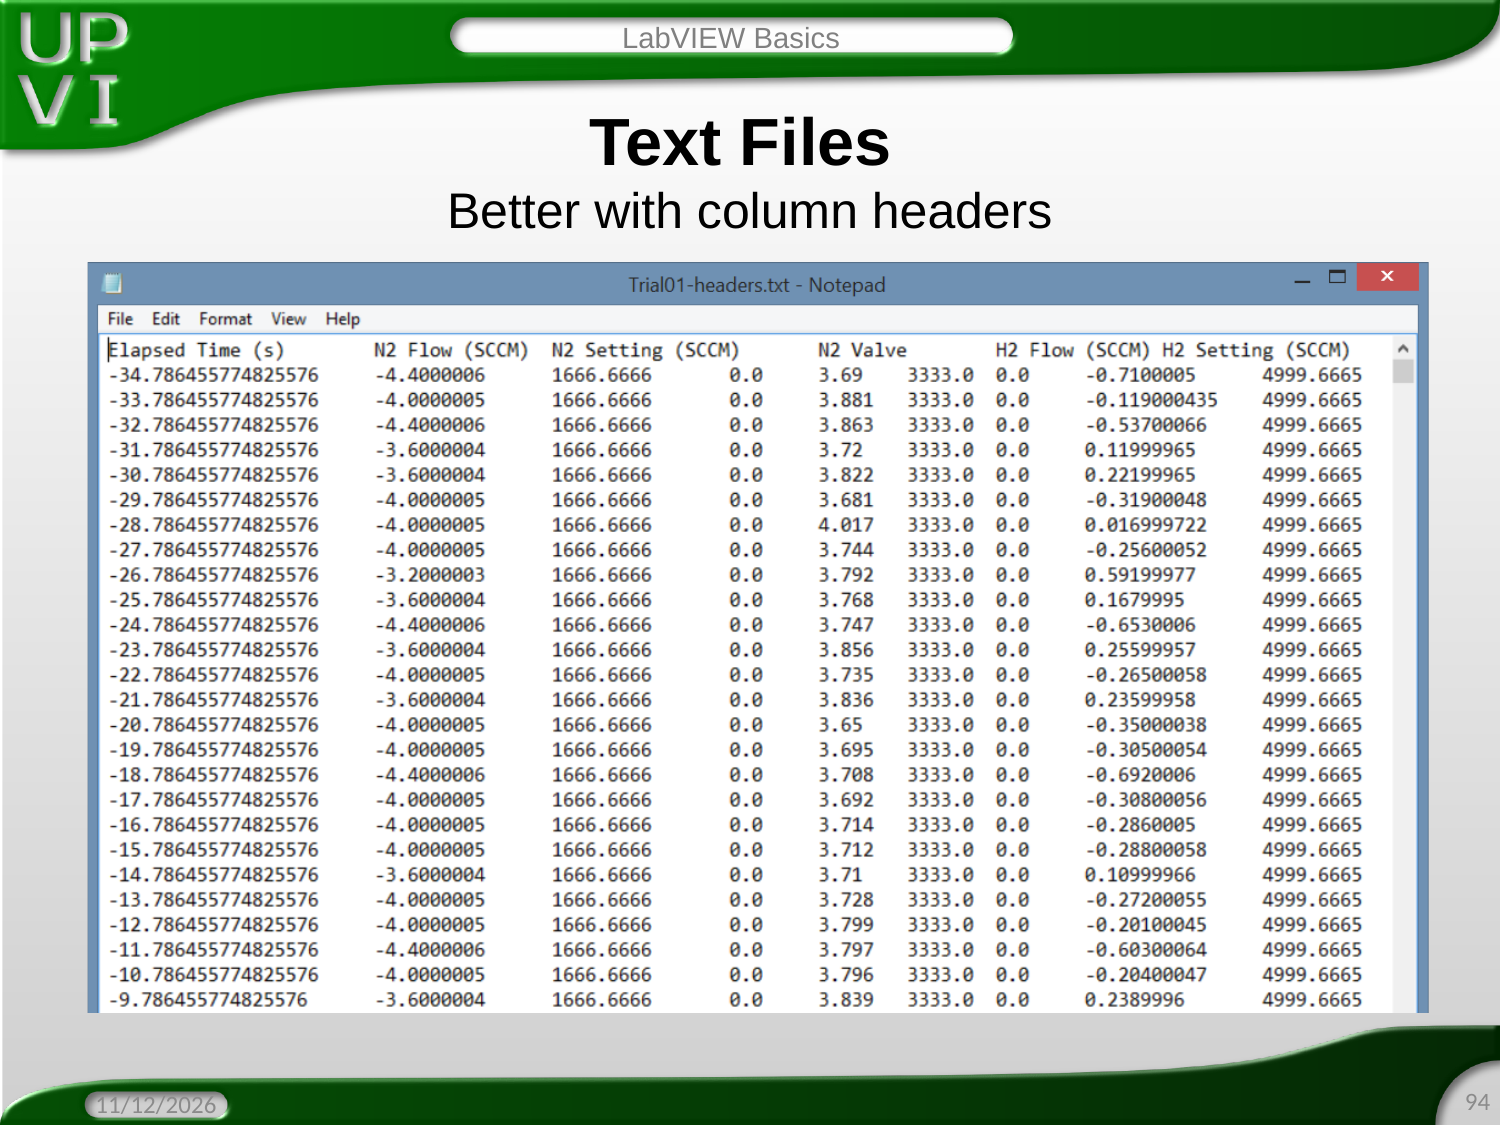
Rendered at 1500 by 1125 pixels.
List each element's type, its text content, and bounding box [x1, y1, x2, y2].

slide_number 94 [1155, 1069, 1500, 1125]
picture [0, 0, 1500, 1125]
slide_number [75, 1073, 238, 1125]
title Text Files Better with column headers [75, 75, 1425, 263]
footer LabVIEW Basics [450, 6, 1013, 67]
